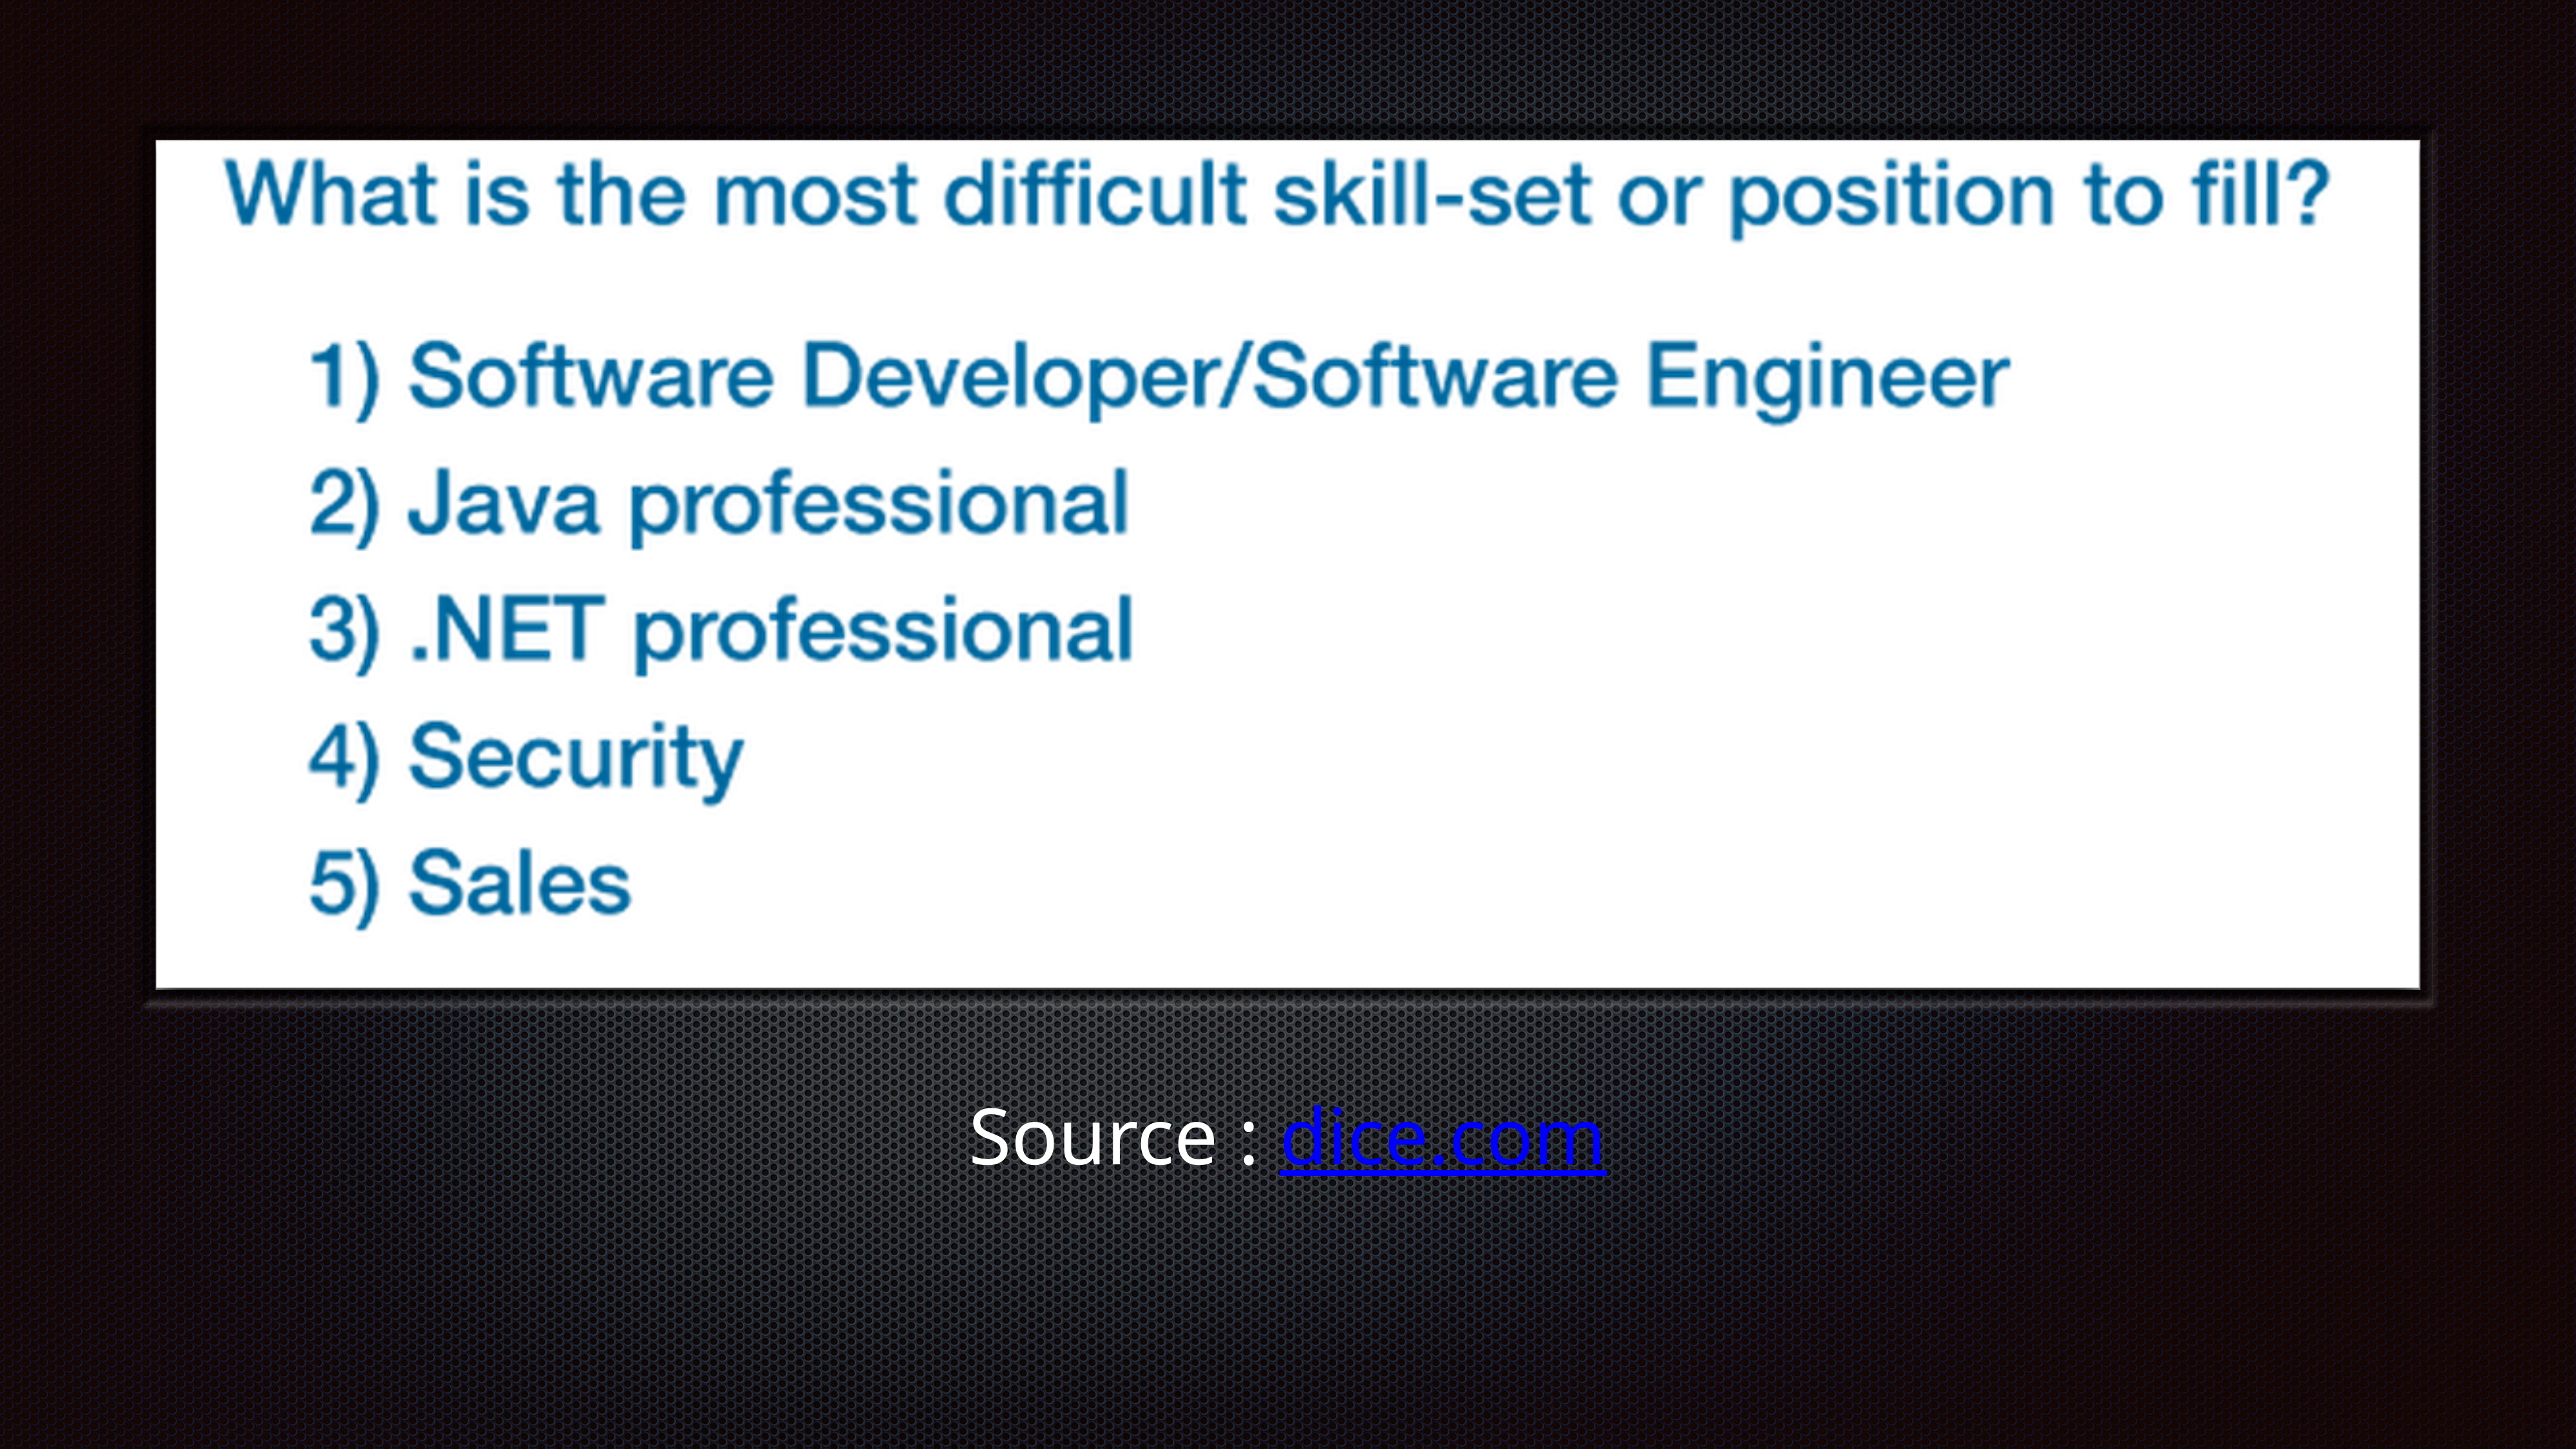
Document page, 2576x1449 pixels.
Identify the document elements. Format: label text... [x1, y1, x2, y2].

picture [0, 0, 2576, 1449]
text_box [135, 119, 2441, 1012]
title Source : dice.com [155, 1012, 2421, 1193]
